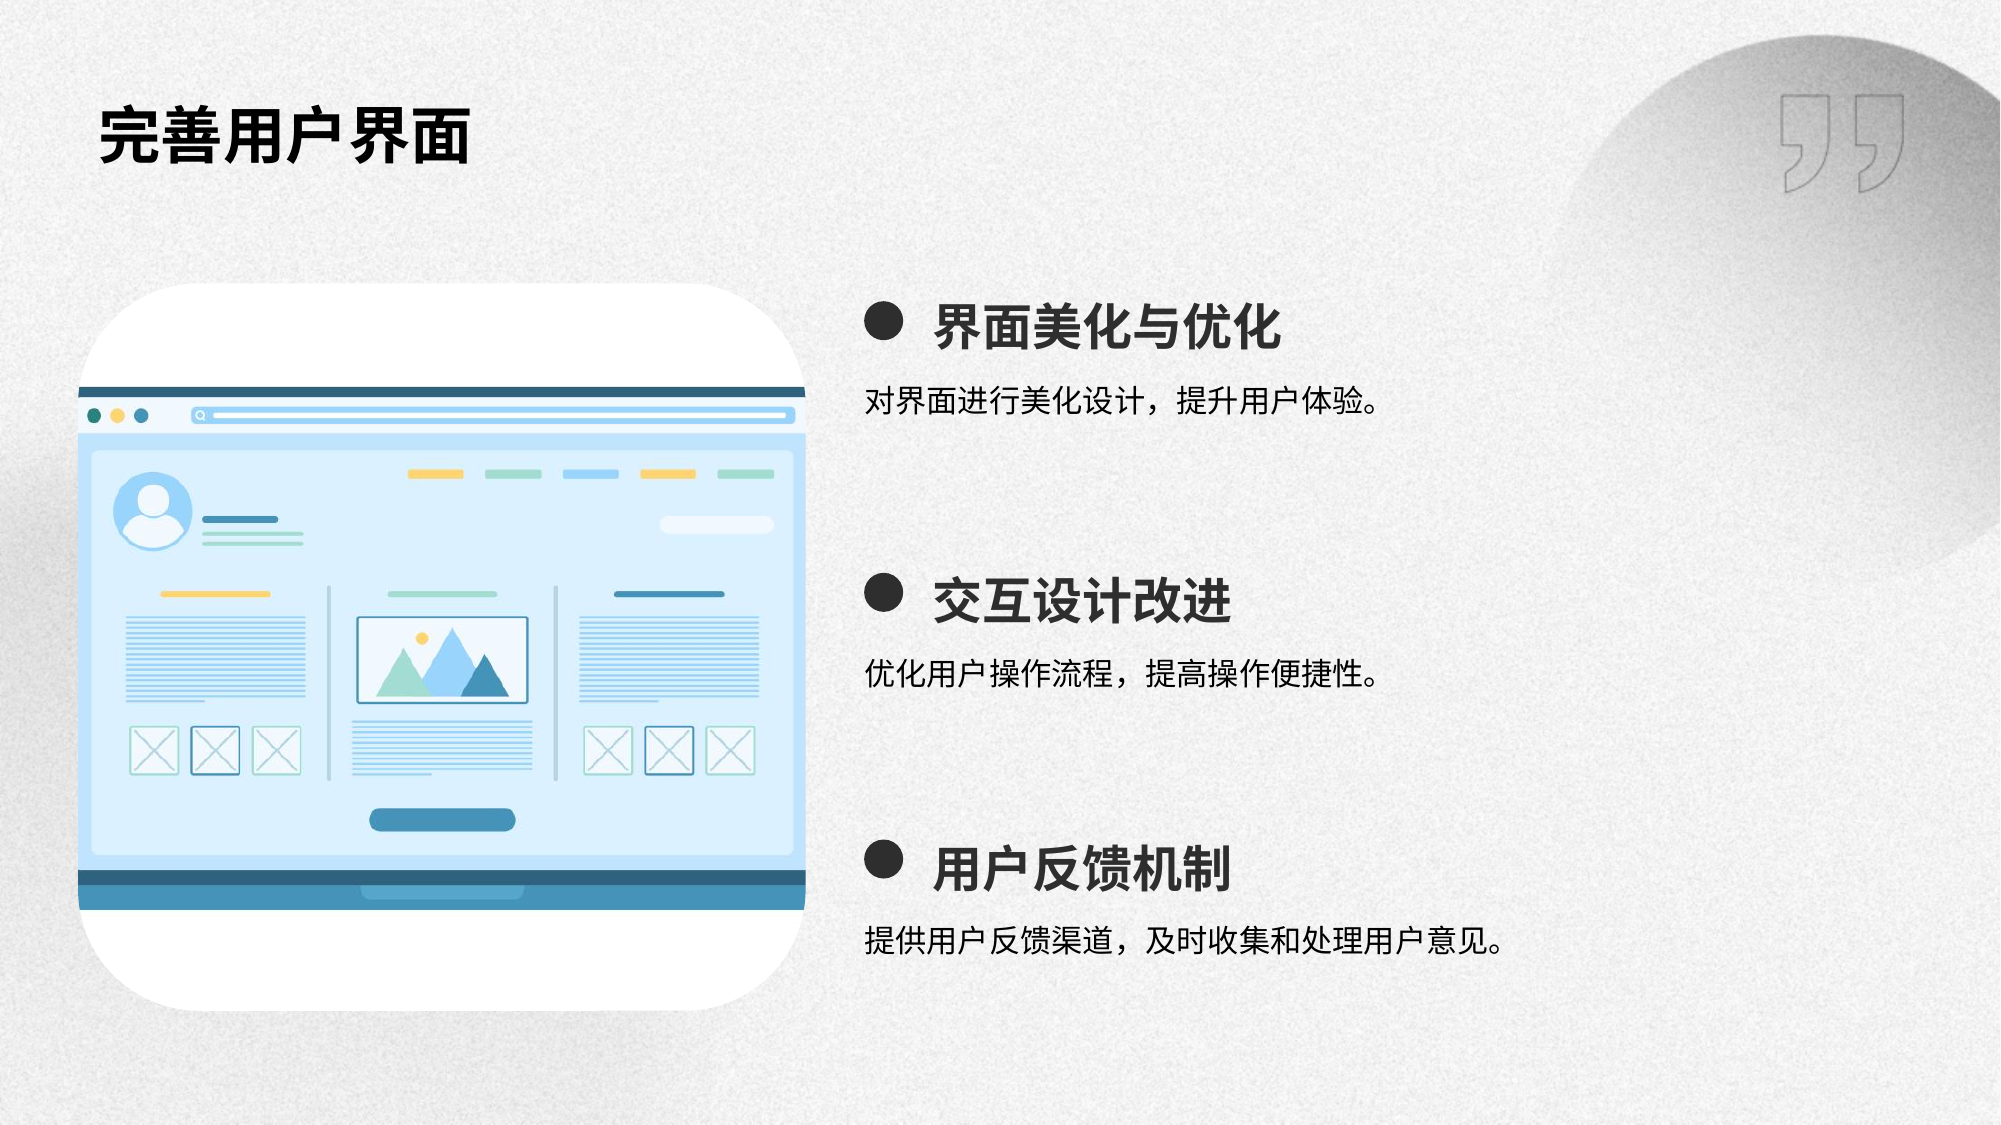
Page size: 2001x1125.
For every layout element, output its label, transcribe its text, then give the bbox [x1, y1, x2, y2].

text_box 对界面进行美化设计，提升用户体验。 [864, 366, 1927, 517]
text_box 用户反馈机制 [912, 800, 1897, 906]
text_box 交互设计改进 [912, 535, 1897, 639]
text_box 提供用户反馈渠道，及时收集和处理用户意见。 [864, 906, 1927, 1057]
text_box [864, 572, 904, 612]
text_box 完善用户界面 [78, 43, 1922, 194]
text_box [864, 301, 904, 341]
picture [0, 0, 2001, 1125]
text_box 优化用户操作流程，提高操作便捷性。 [864, 639, 1927, 790]
text_box [864, 839, 904, 879]
text_box 界面美化与优化 [912, 266, 1897, 366]
